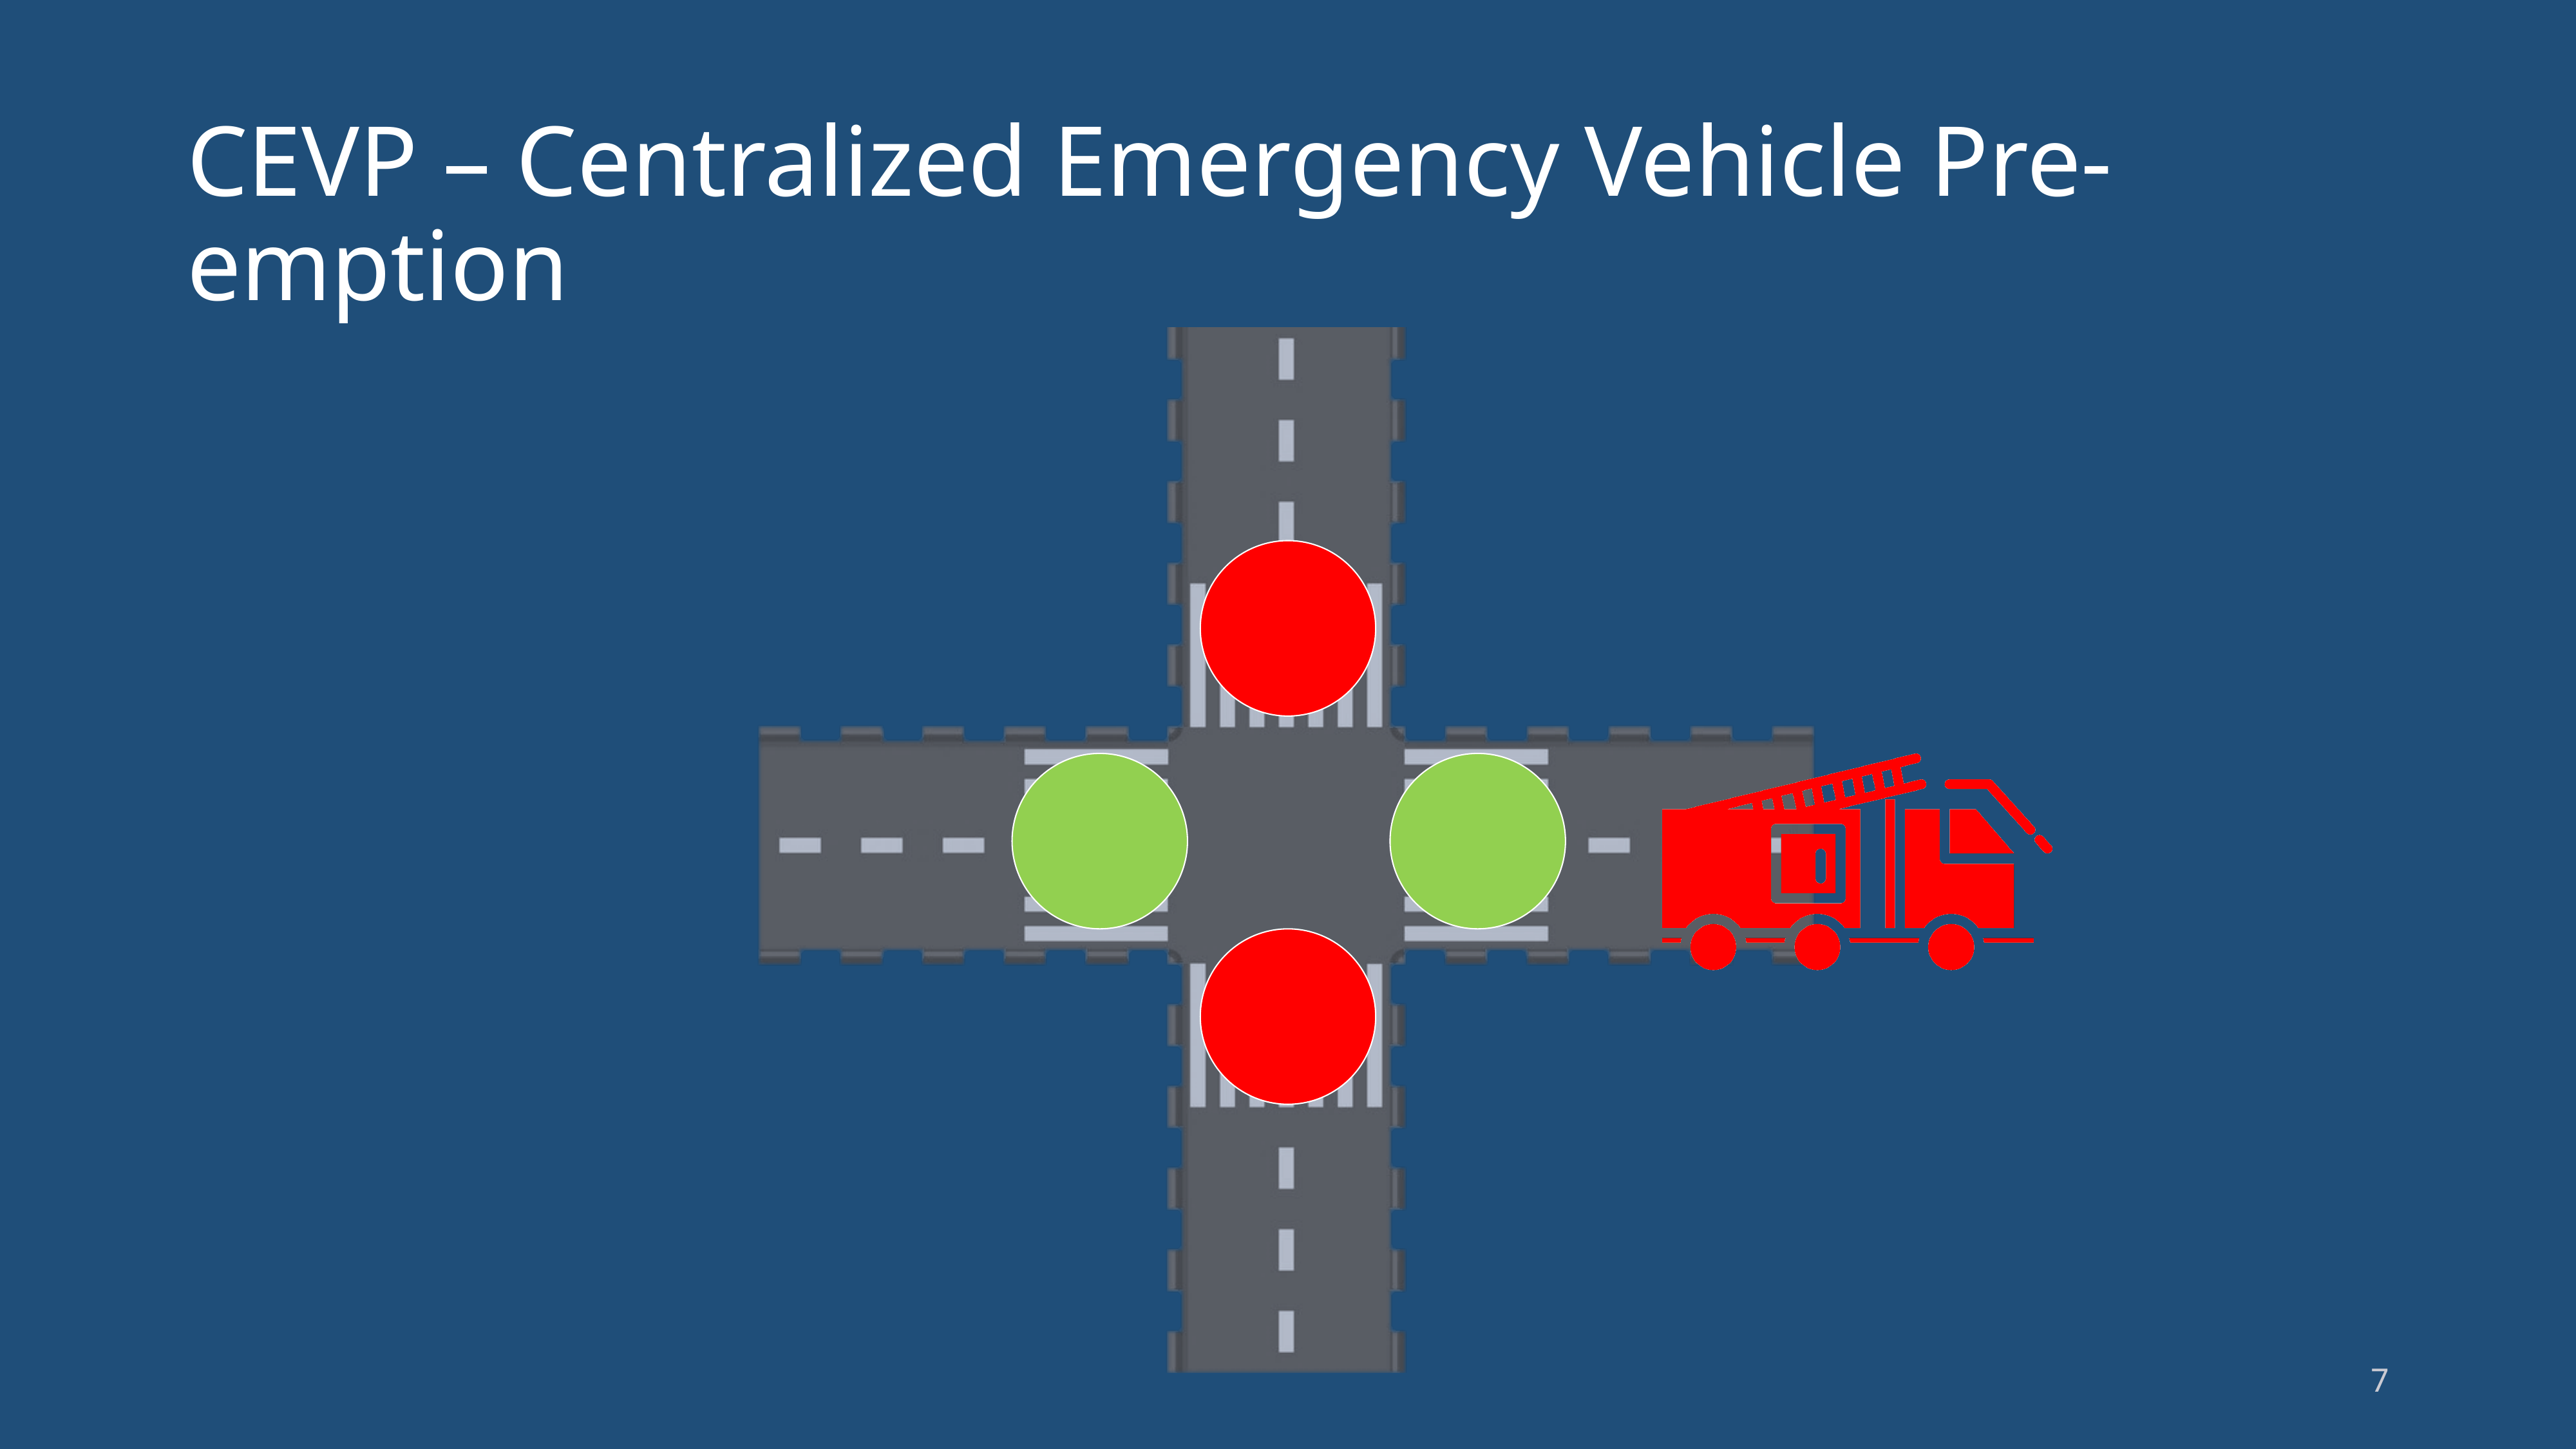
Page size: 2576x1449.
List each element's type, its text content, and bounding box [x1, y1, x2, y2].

slide_number 7 [1819, 1343, 2399, 1421]
title CEVP – Centralized Emergency Vehicle Pre-emption [177, 77, 2399, 357]
picture [757, 327, 2059, 1373]
